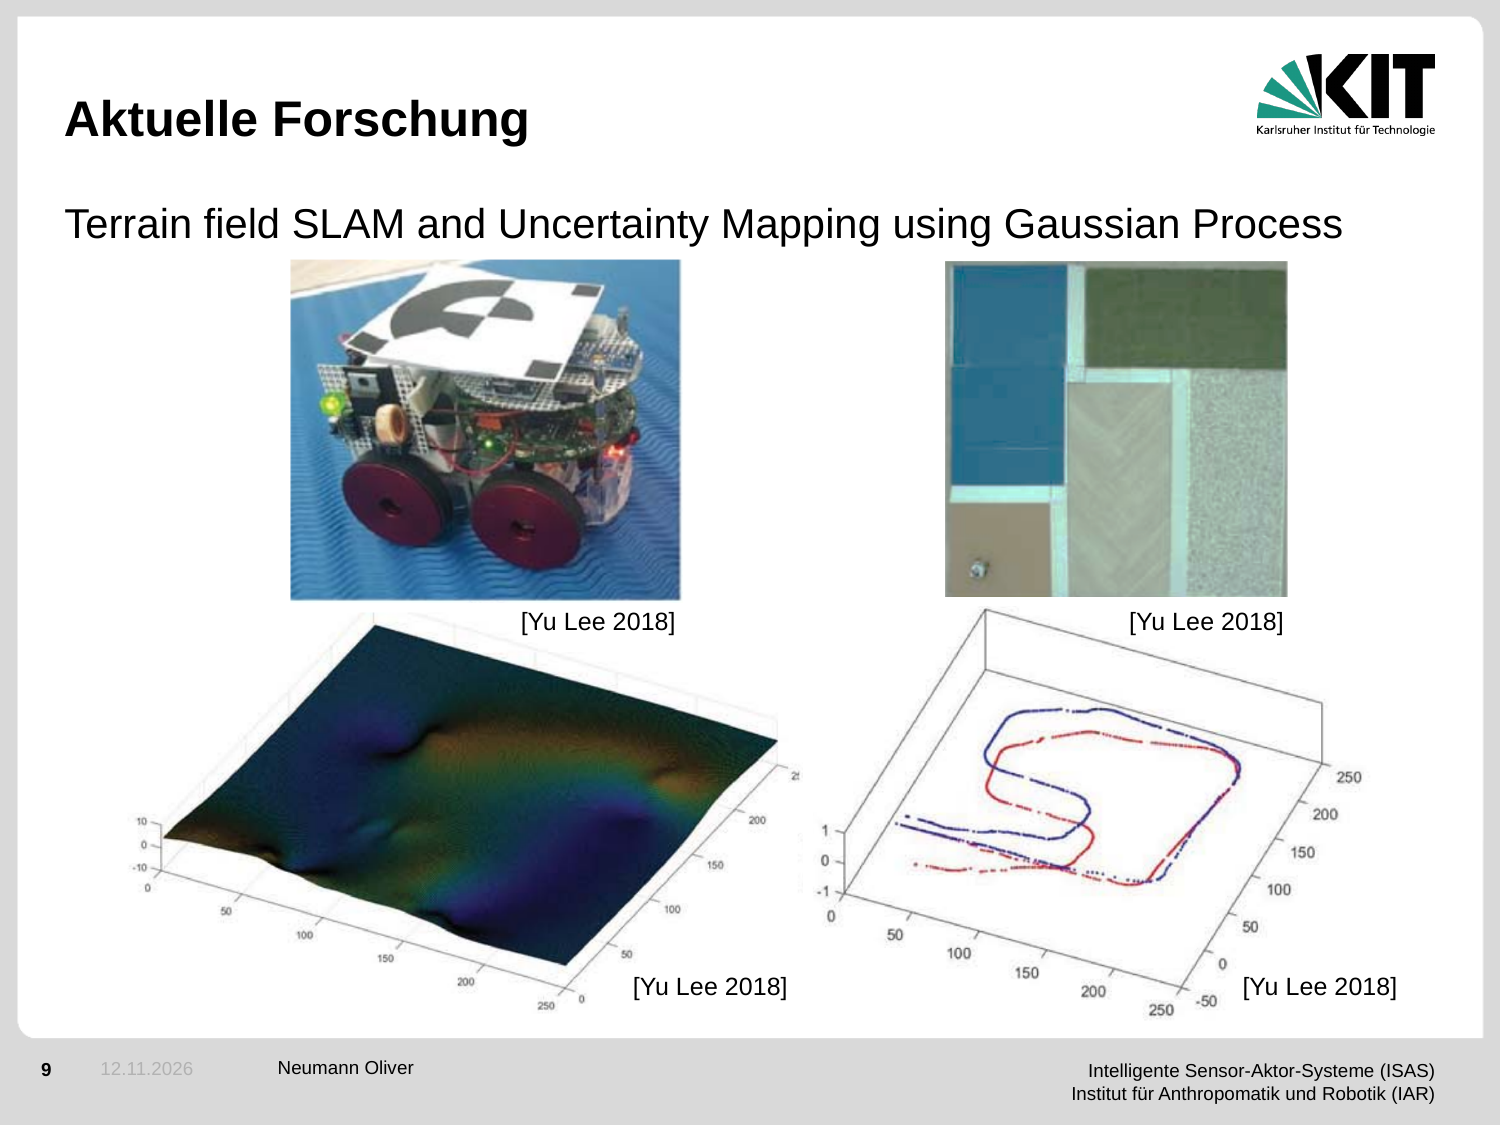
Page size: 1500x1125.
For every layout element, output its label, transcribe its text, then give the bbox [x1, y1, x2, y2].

text_box Aktuelle Forschung [64, 54, 1198, 147]
text_box 06.06.2019 [100, 1057, 272, 1116]
text_box Terrain field SLAM and Uncertainty Mapping using Gaussian Process [64, 196, 1435, 1000]
text_box [Yu Lee 2018] [1375, 962, 1413, 1008]
picture [0, 0, 1500, 1125]
